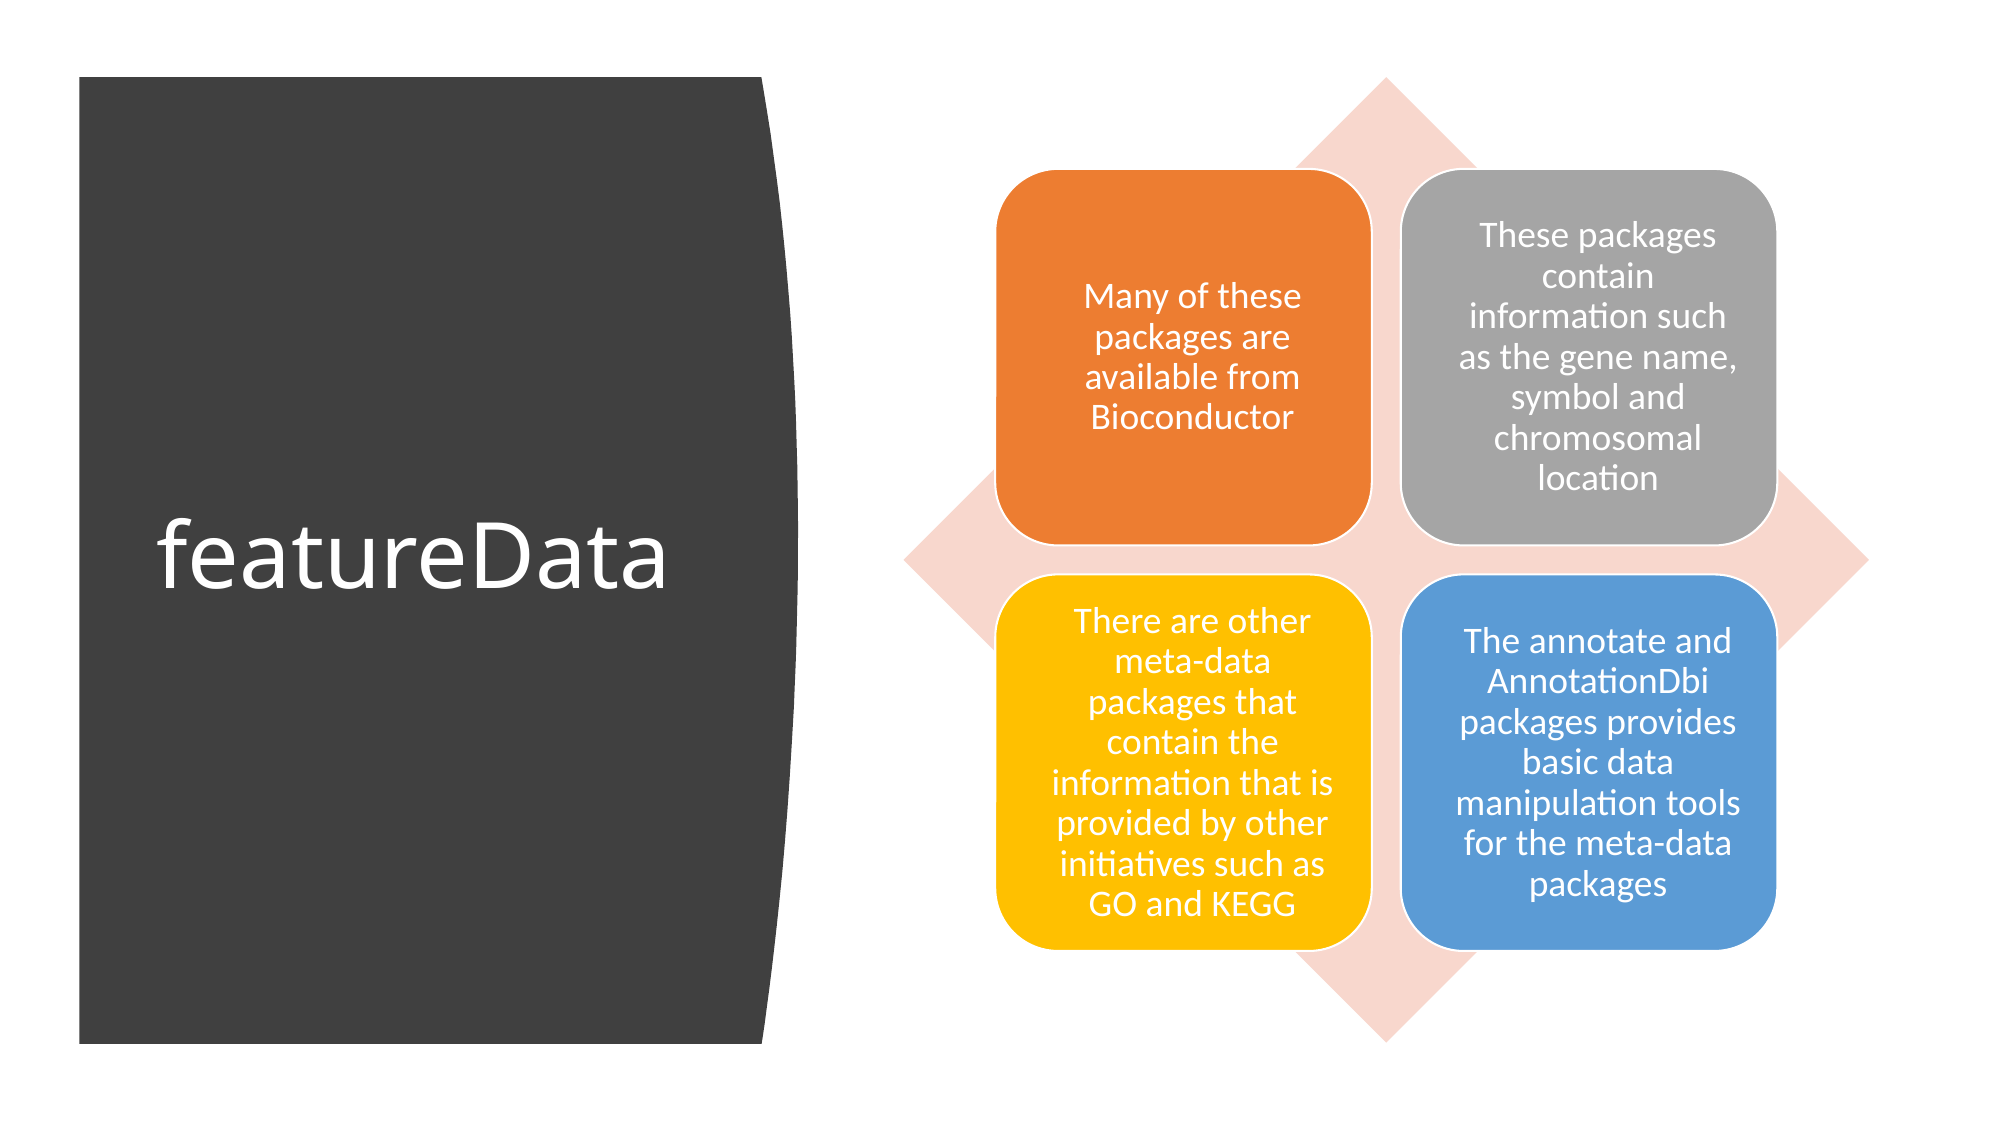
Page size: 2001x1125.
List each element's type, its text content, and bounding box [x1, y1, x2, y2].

title featureData [141, 166, 702, 953]
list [852, 77, 1921, 1043]
text_box [78, 76, 800, 1045]
